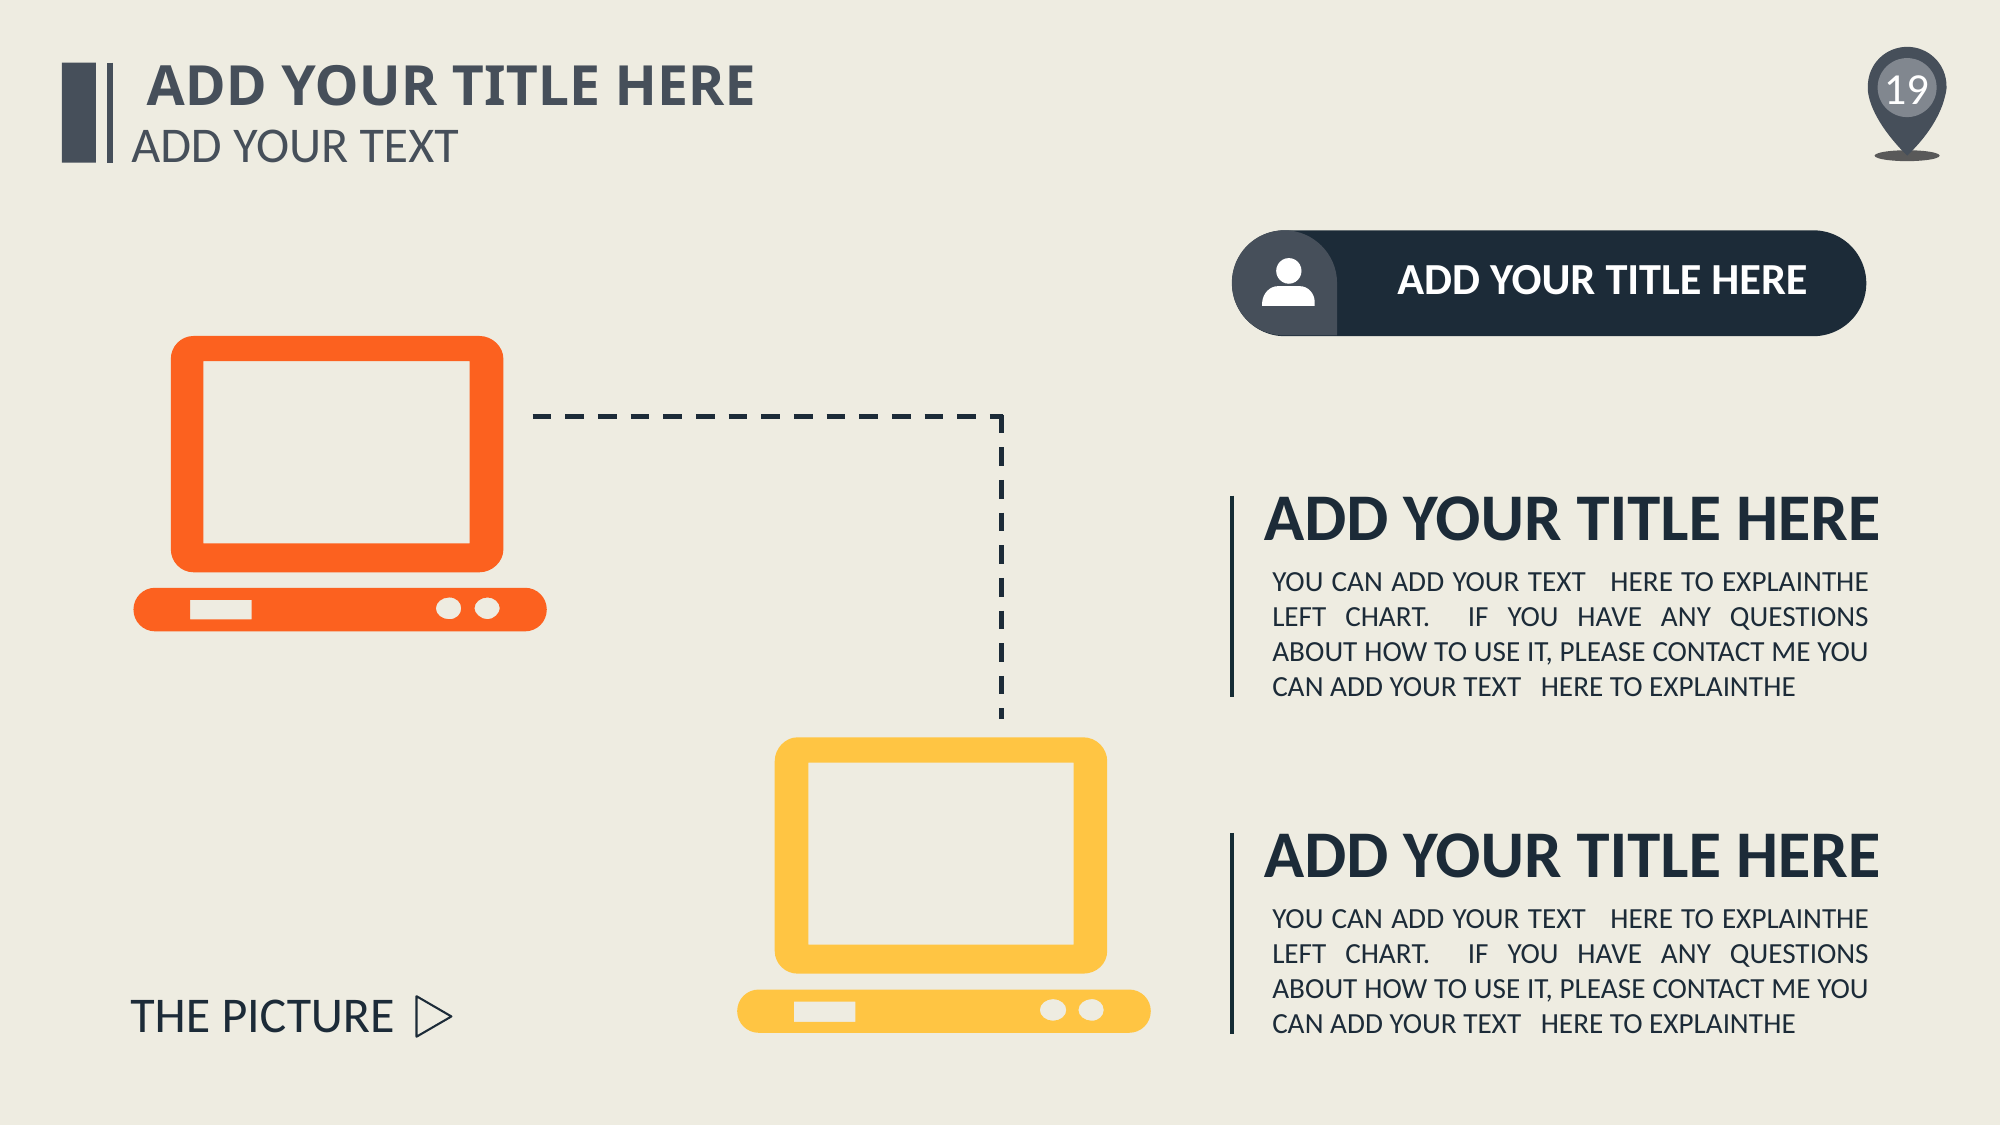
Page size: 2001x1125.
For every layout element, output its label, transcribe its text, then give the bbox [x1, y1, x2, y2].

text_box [532, 414, 1004, 720]
text_box YOU CAN ADD YOUR TEXT HERE TO EXPLAINTHE LEFT CHART. IF YOU HAVE ANY QUESTIONS ABOUT HOW TO USE IT, PLEASE CONTACT ME YOU CAN ADD YOUR TEXT HERE TO EXPLAINTHE [1257, 899, 1884, 1047]
text_box ADD YOUR TITLE HERE [1382, 242, 1834, 311]
text_box [1271, 228, 1869, 339]
text_box ADD YOUR TEXT [116, 104, 474, 180]
text_box ADD YOUR TITLE HERE [131, 42, 772, 125]
text_box ADD YOUR TITLE HERE [1249, 466, 1911, 562]
text_box [1231, 230, 1338, 336]
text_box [133, 335, 1152, 1034]
slide_number 19 [1673, 57, 2000, 118]
text_box [1262, 286, 1315, 306]
text_box [60, 61, 98, 165]
text_box ADD YOUR TITLE HERE [1249, 803, 1911, 899]
text_box YOU CAN ADD YOUR TEXT HERE TO EXPLAINTHE LEFT CHART. IF YOU HAVE ANY QUESTIONS ABOUT HOW TO USE IT, PLEASE CONTACT ME YOU CAN ADD YOUR TEXT HERE TO EXPLAINTHE [1257, 562, 1884, 710]
text_box [1276, 258, 1302, 284]
text_box THE PICTURE [115, 975, 410, 1051]
text_box [1231, 230, 1709, 337]
